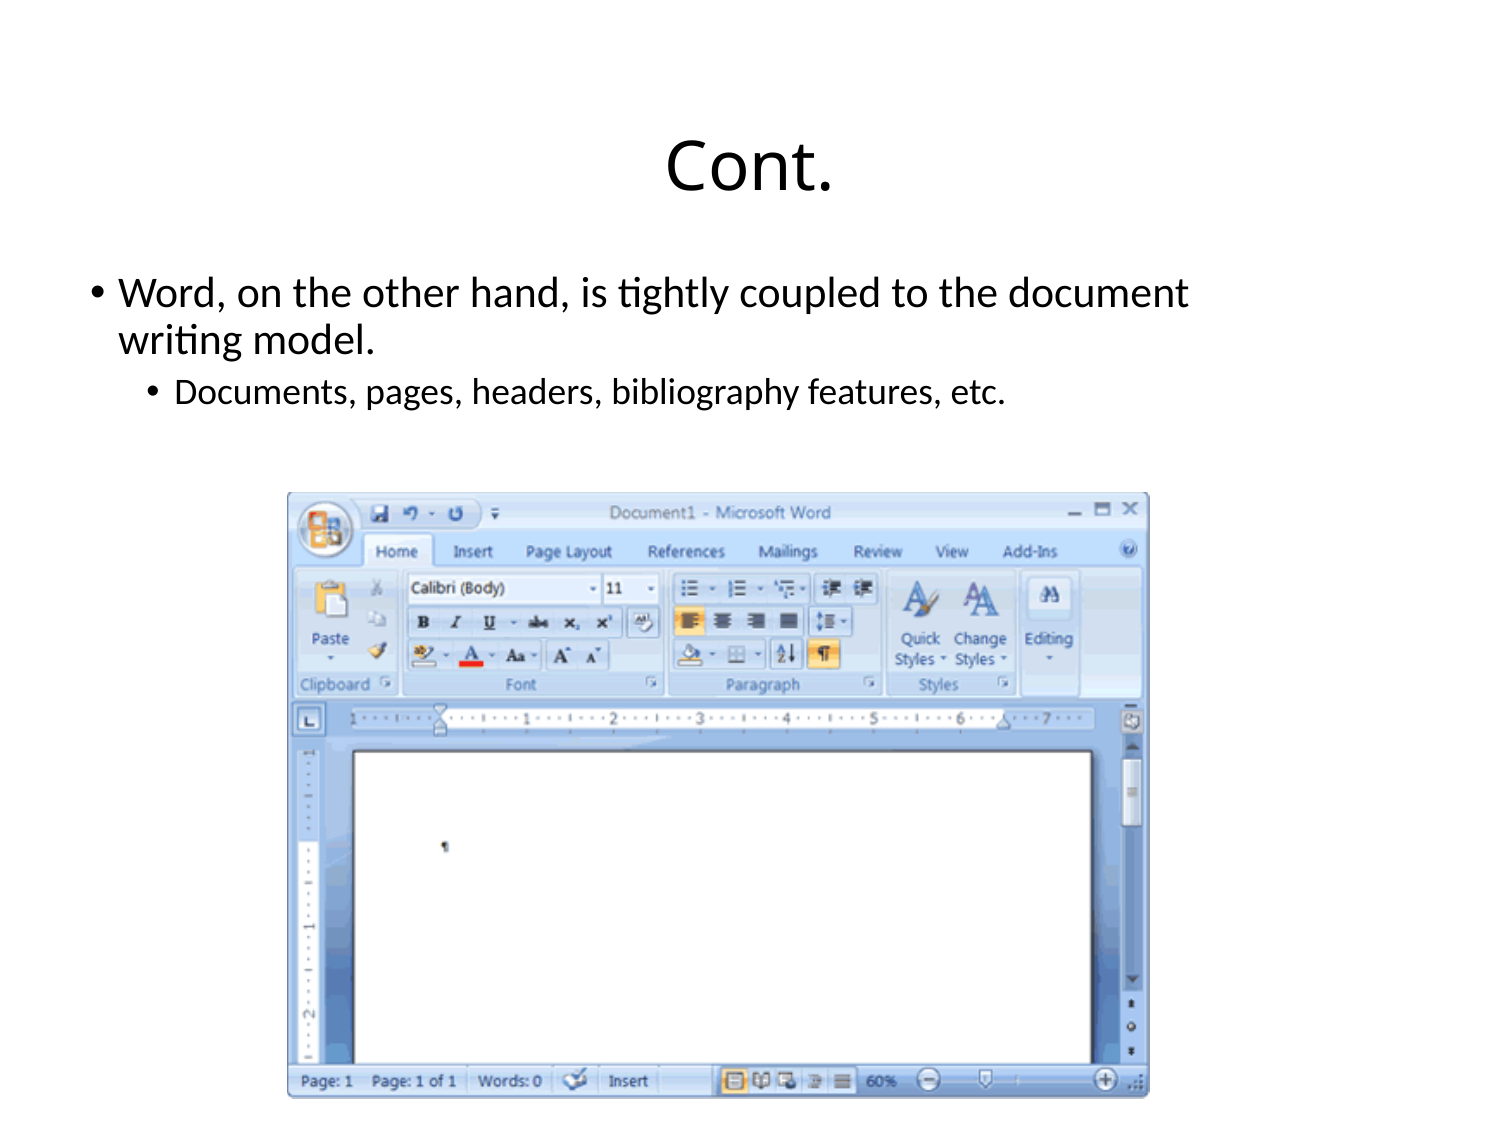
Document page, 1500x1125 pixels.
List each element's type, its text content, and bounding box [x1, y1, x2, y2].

title Cont. [103, 59, 1397, 278]
list Word, on the other hand, is tightly coupled to the document writing model. Documents, pages, headers, bibliography features, etc. [75, 262, 1300, 500]
picture [287, 492, 1150, 1099]
